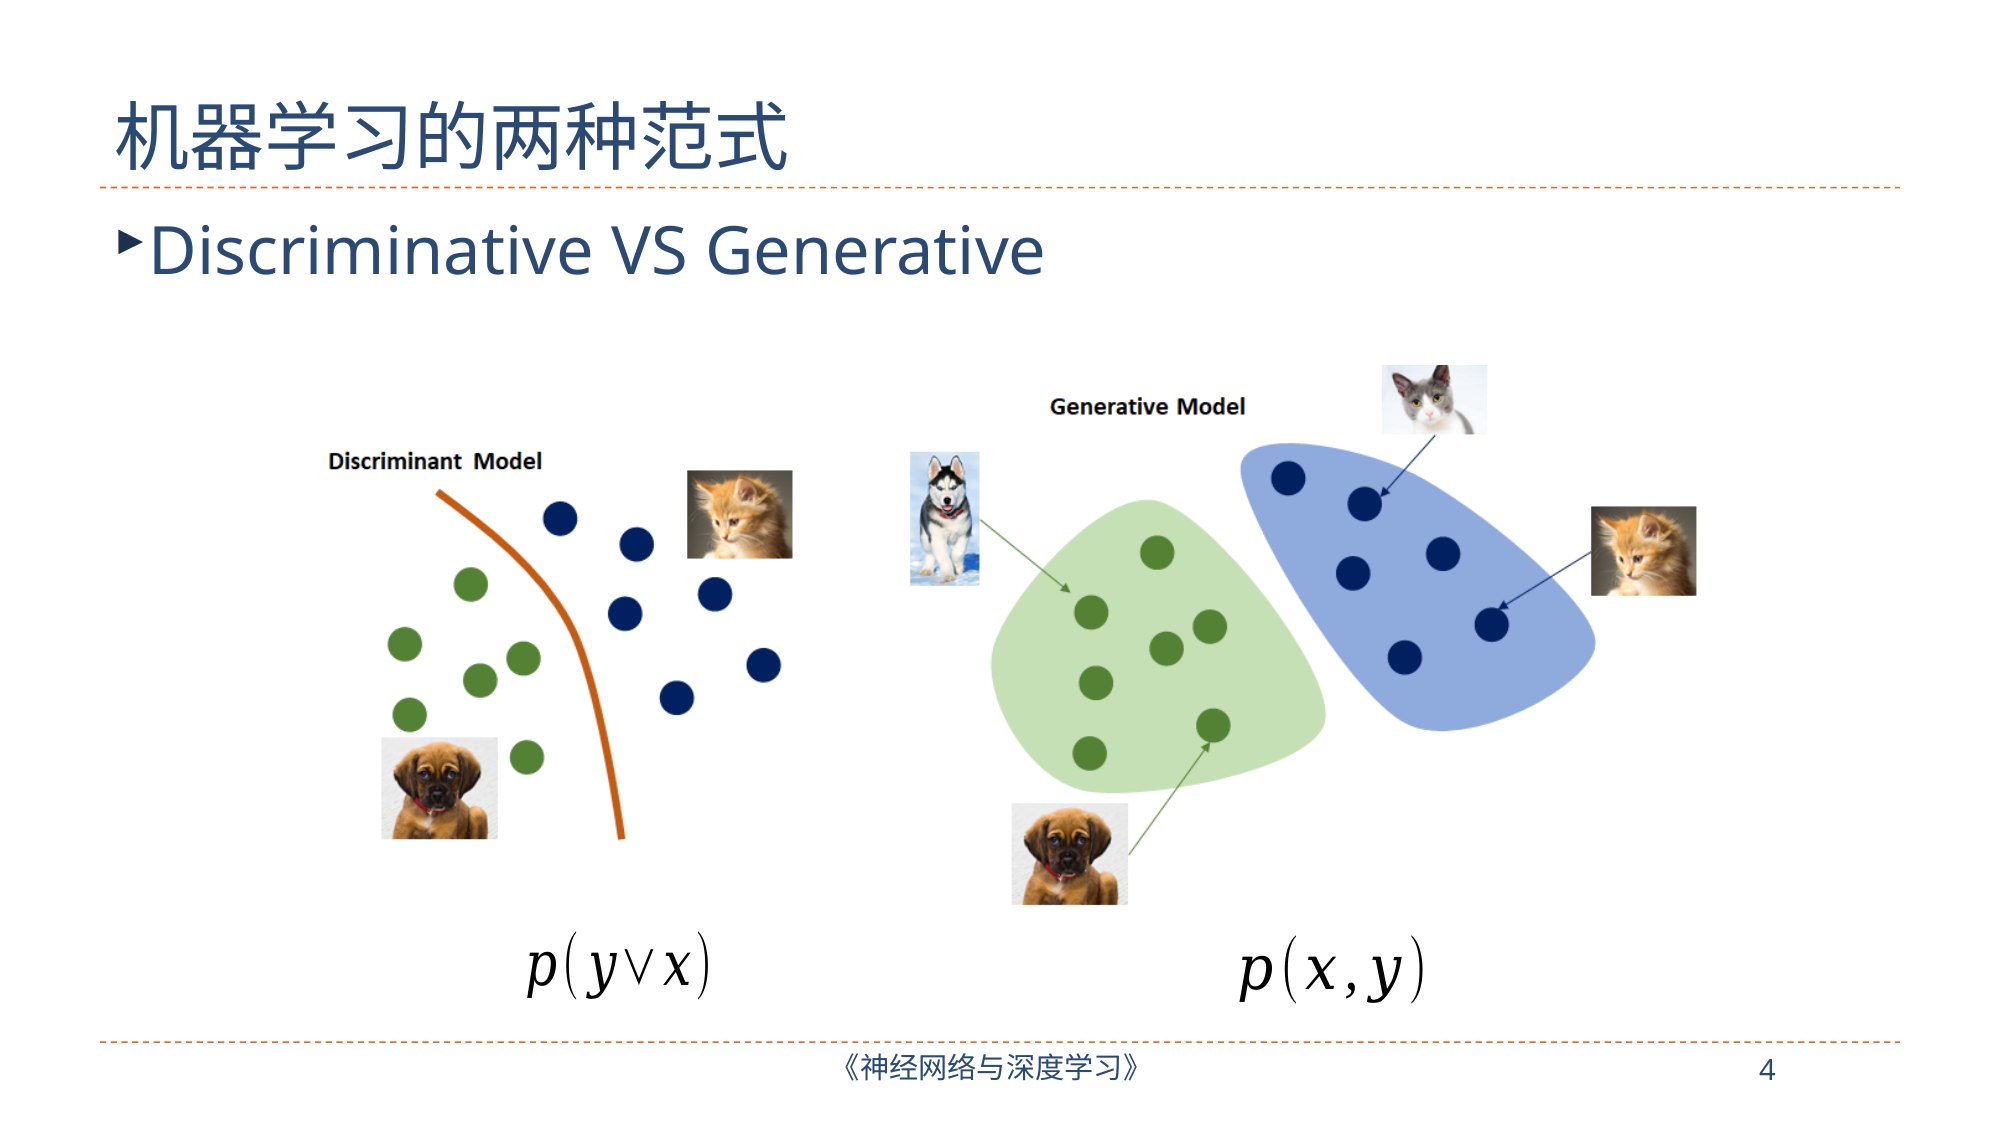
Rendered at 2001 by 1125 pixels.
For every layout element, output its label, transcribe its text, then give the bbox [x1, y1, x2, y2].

picture [274, 365, 1726, 920]
list Discriminative VS Generative [99, 200, 1900, 1010]
title 机器学习的两种范式 [99, 24, 1900, 188]
